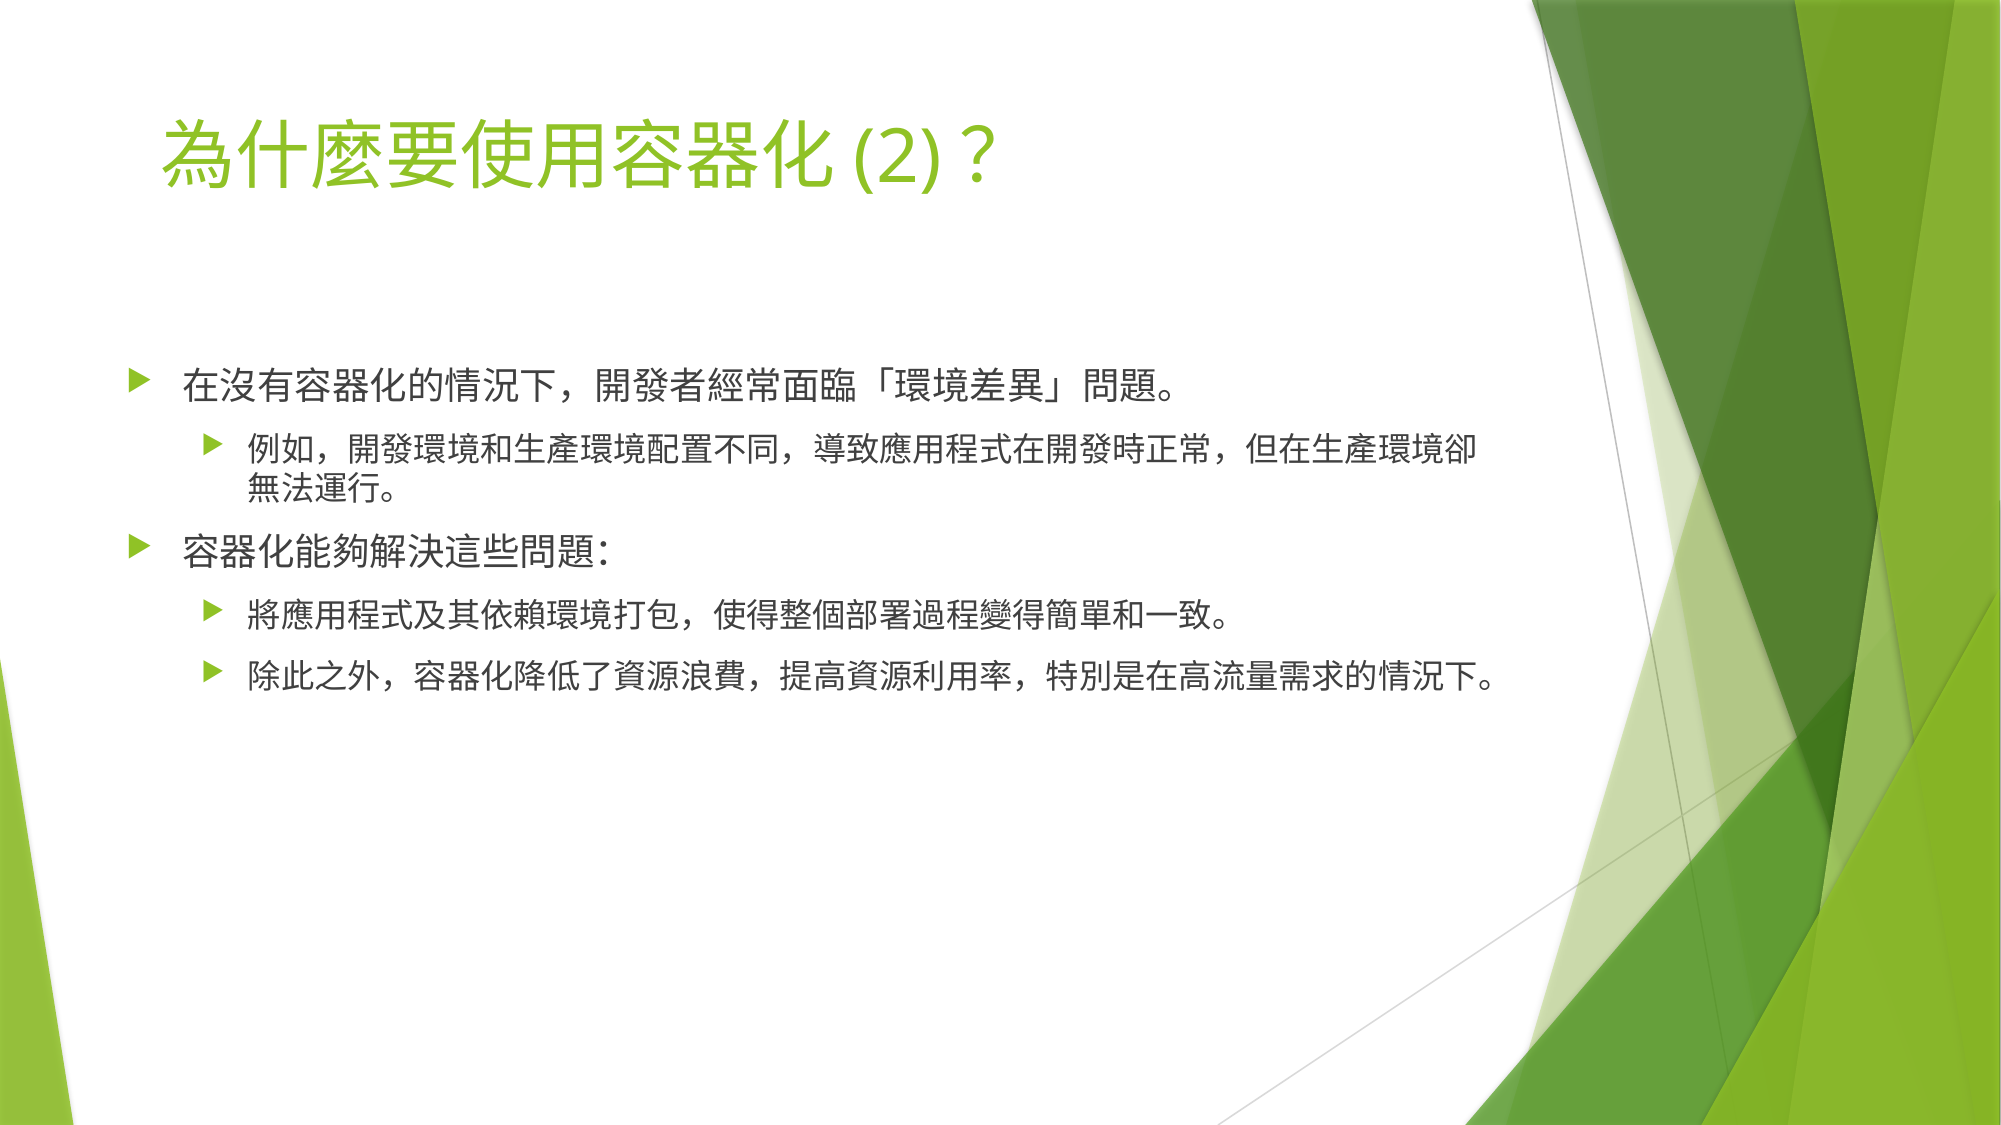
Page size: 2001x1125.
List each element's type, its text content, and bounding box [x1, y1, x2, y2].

list 在沒有容器化的情況下，開發者經常面臨「環境差異」問題。 例如，開發環境和生產環境配置不同，導致應用程式在開發時正常，但在生產環境卻無法運行。 容器化能夠解決這些問題： 將應用程式及其依賴環境打包，使得整個部署過程變得簡單和一致。 除此之外，容器化降低了資源浪費，提高資源利用率，特別是在高流量需求的情況下。 [111, 354, 1522, 992]
title 為什麼要使用容器化(2)？ [111, 99, 1522, 317]
